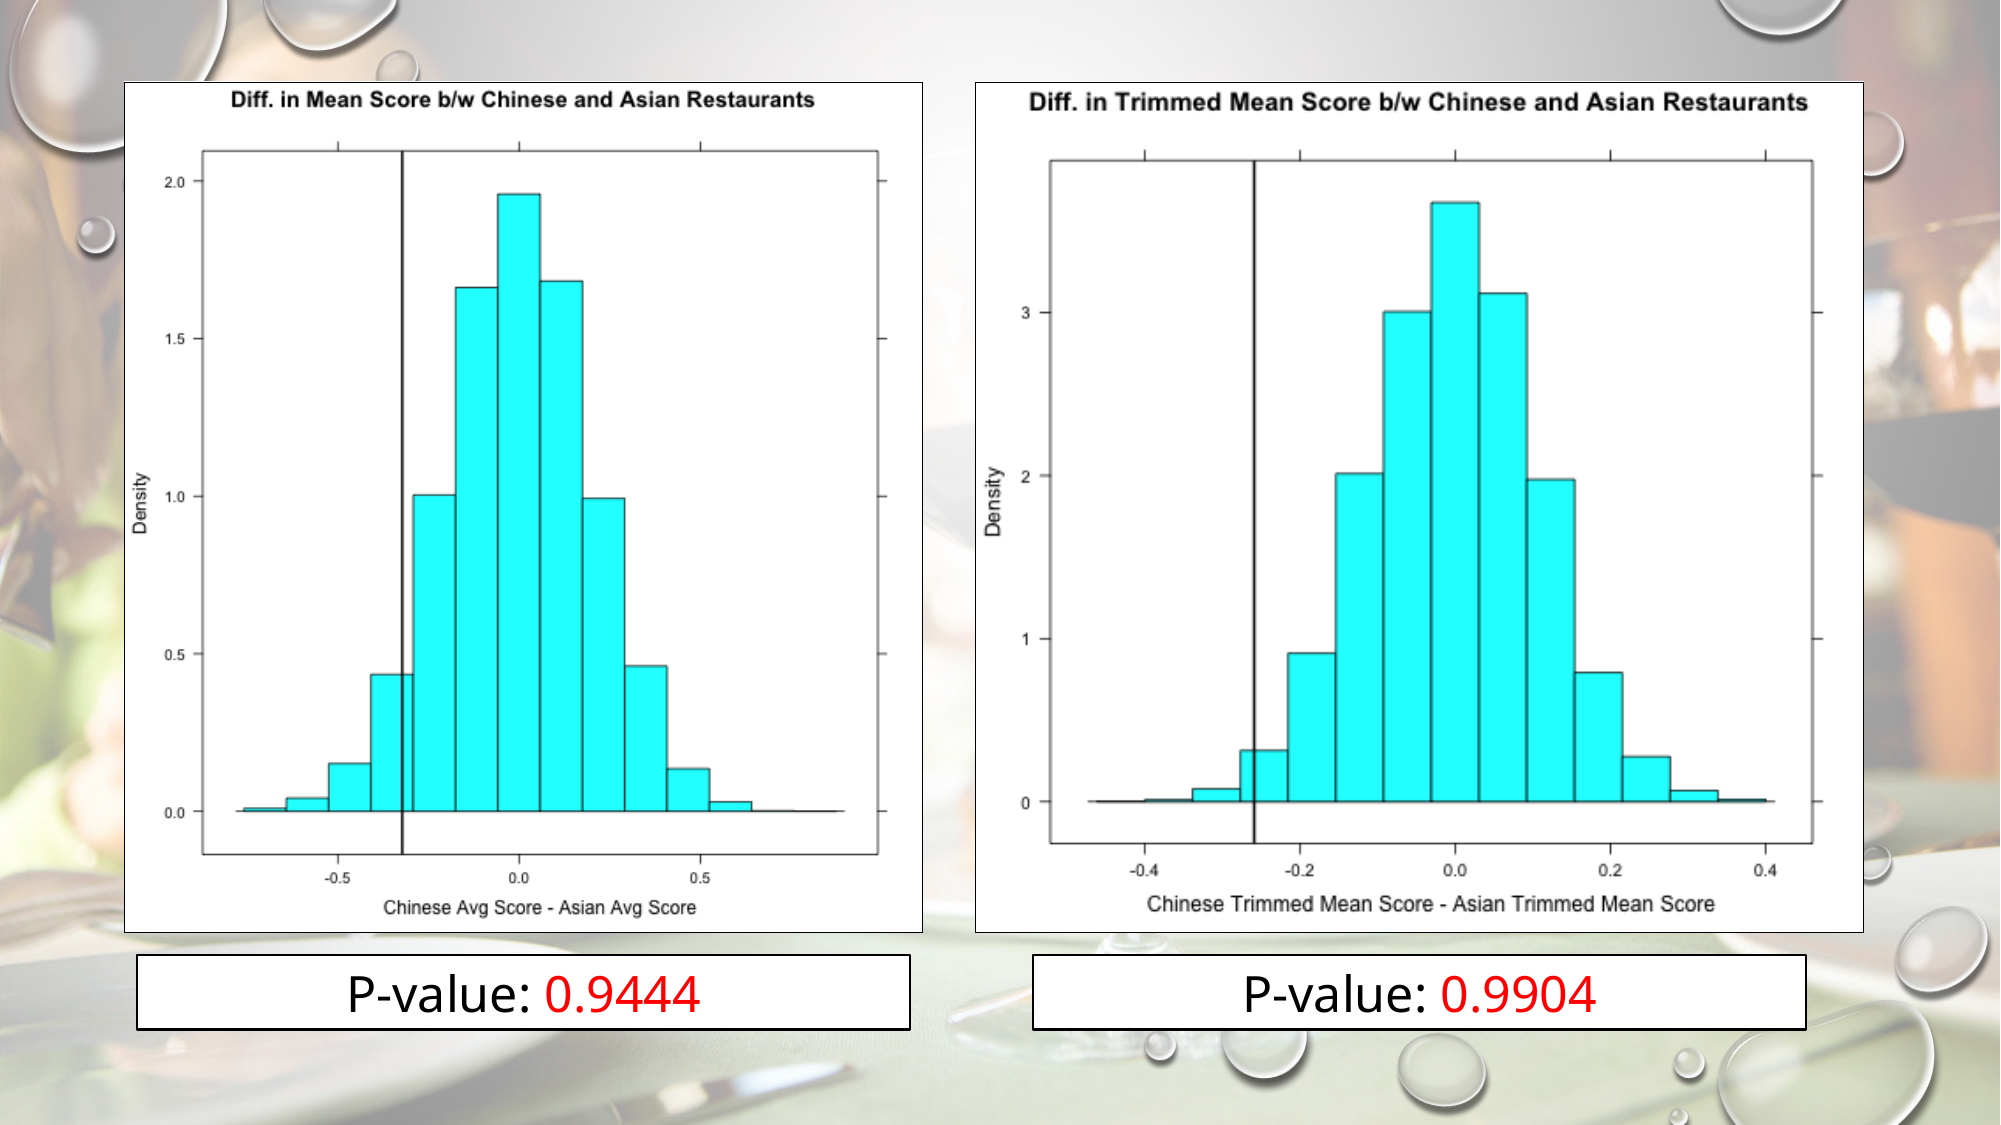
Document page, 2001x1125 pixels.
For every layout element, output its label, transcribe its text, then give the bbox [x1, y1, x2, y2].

text_box P-value: 0.9904 [1032, 954, 1807, 1031]
picture [0, 0, 2000, 1125]
text_box P-value: 0.9444 [136, 954, 911, 1031]
